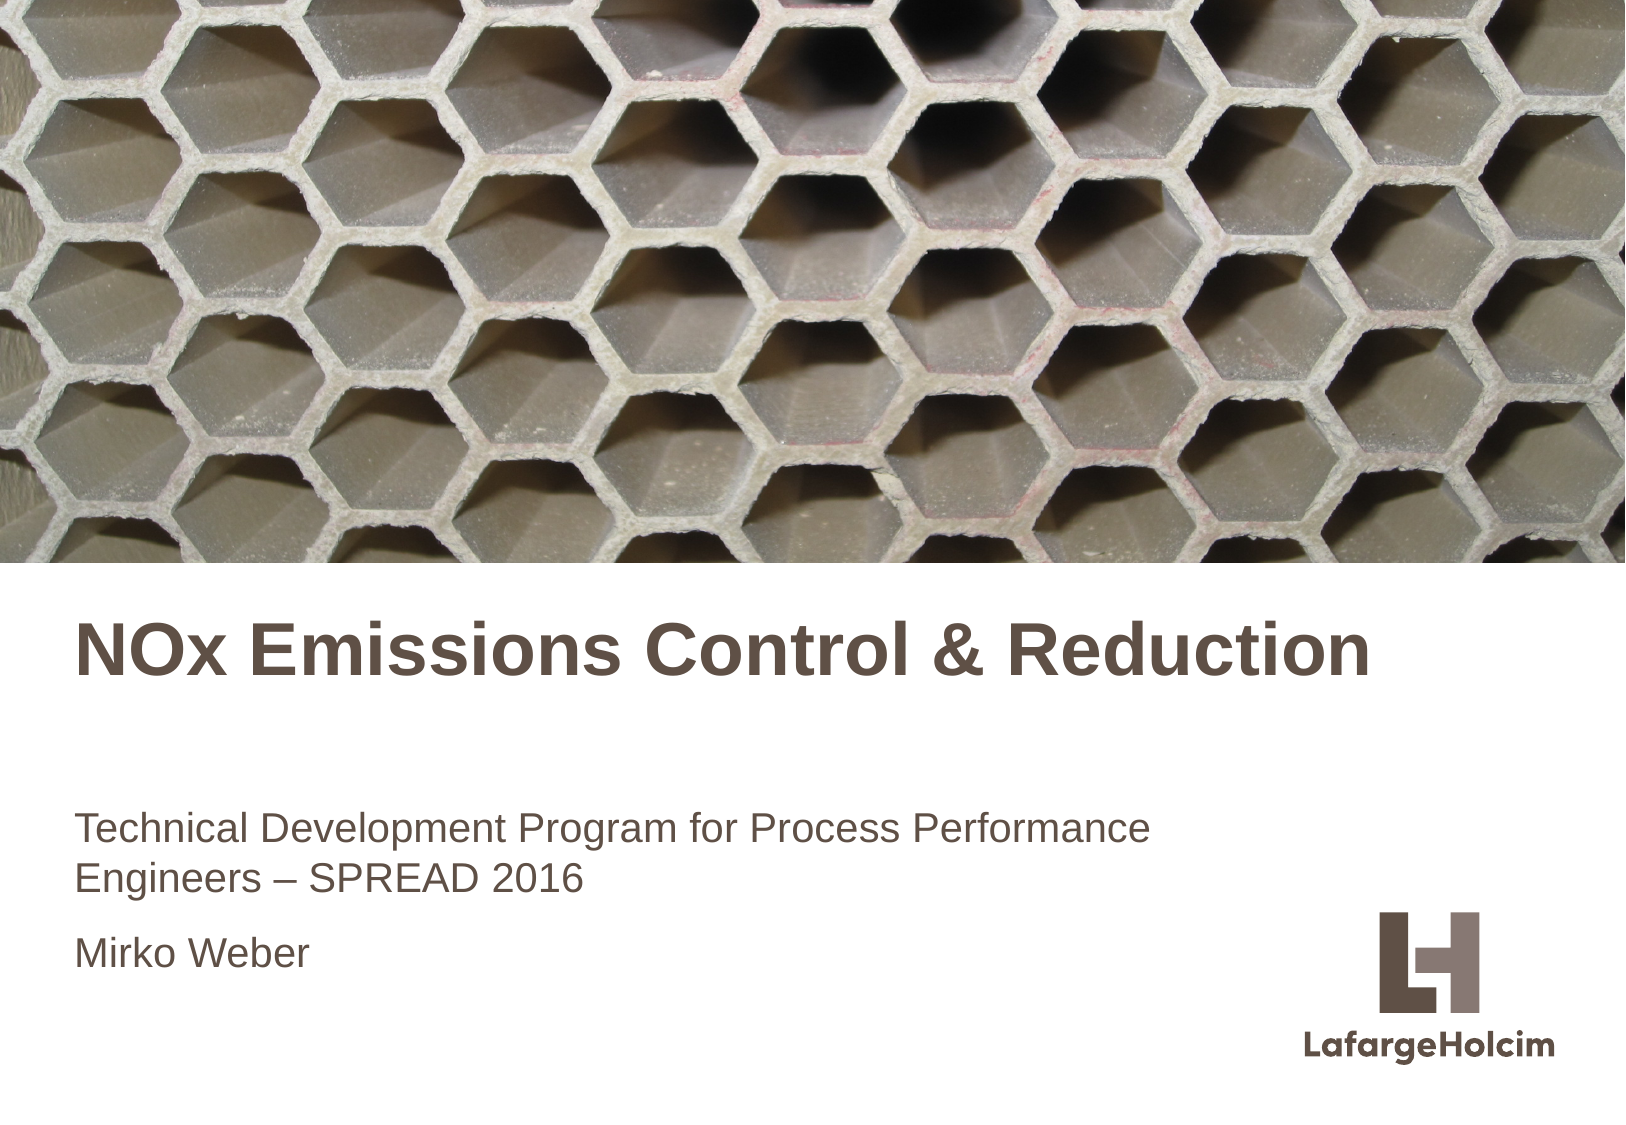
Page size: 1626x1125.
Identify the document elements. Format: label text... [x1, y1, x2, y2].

title NOx Emissions Control & Reduction [73, 606, 1540, 794]
subtitle Technical Development Program for Process Performance Engineers – SPREAD 2016 Mirko Weber [73, 800, 1173, 1053]
picture [0, 0, 1625, 563]
